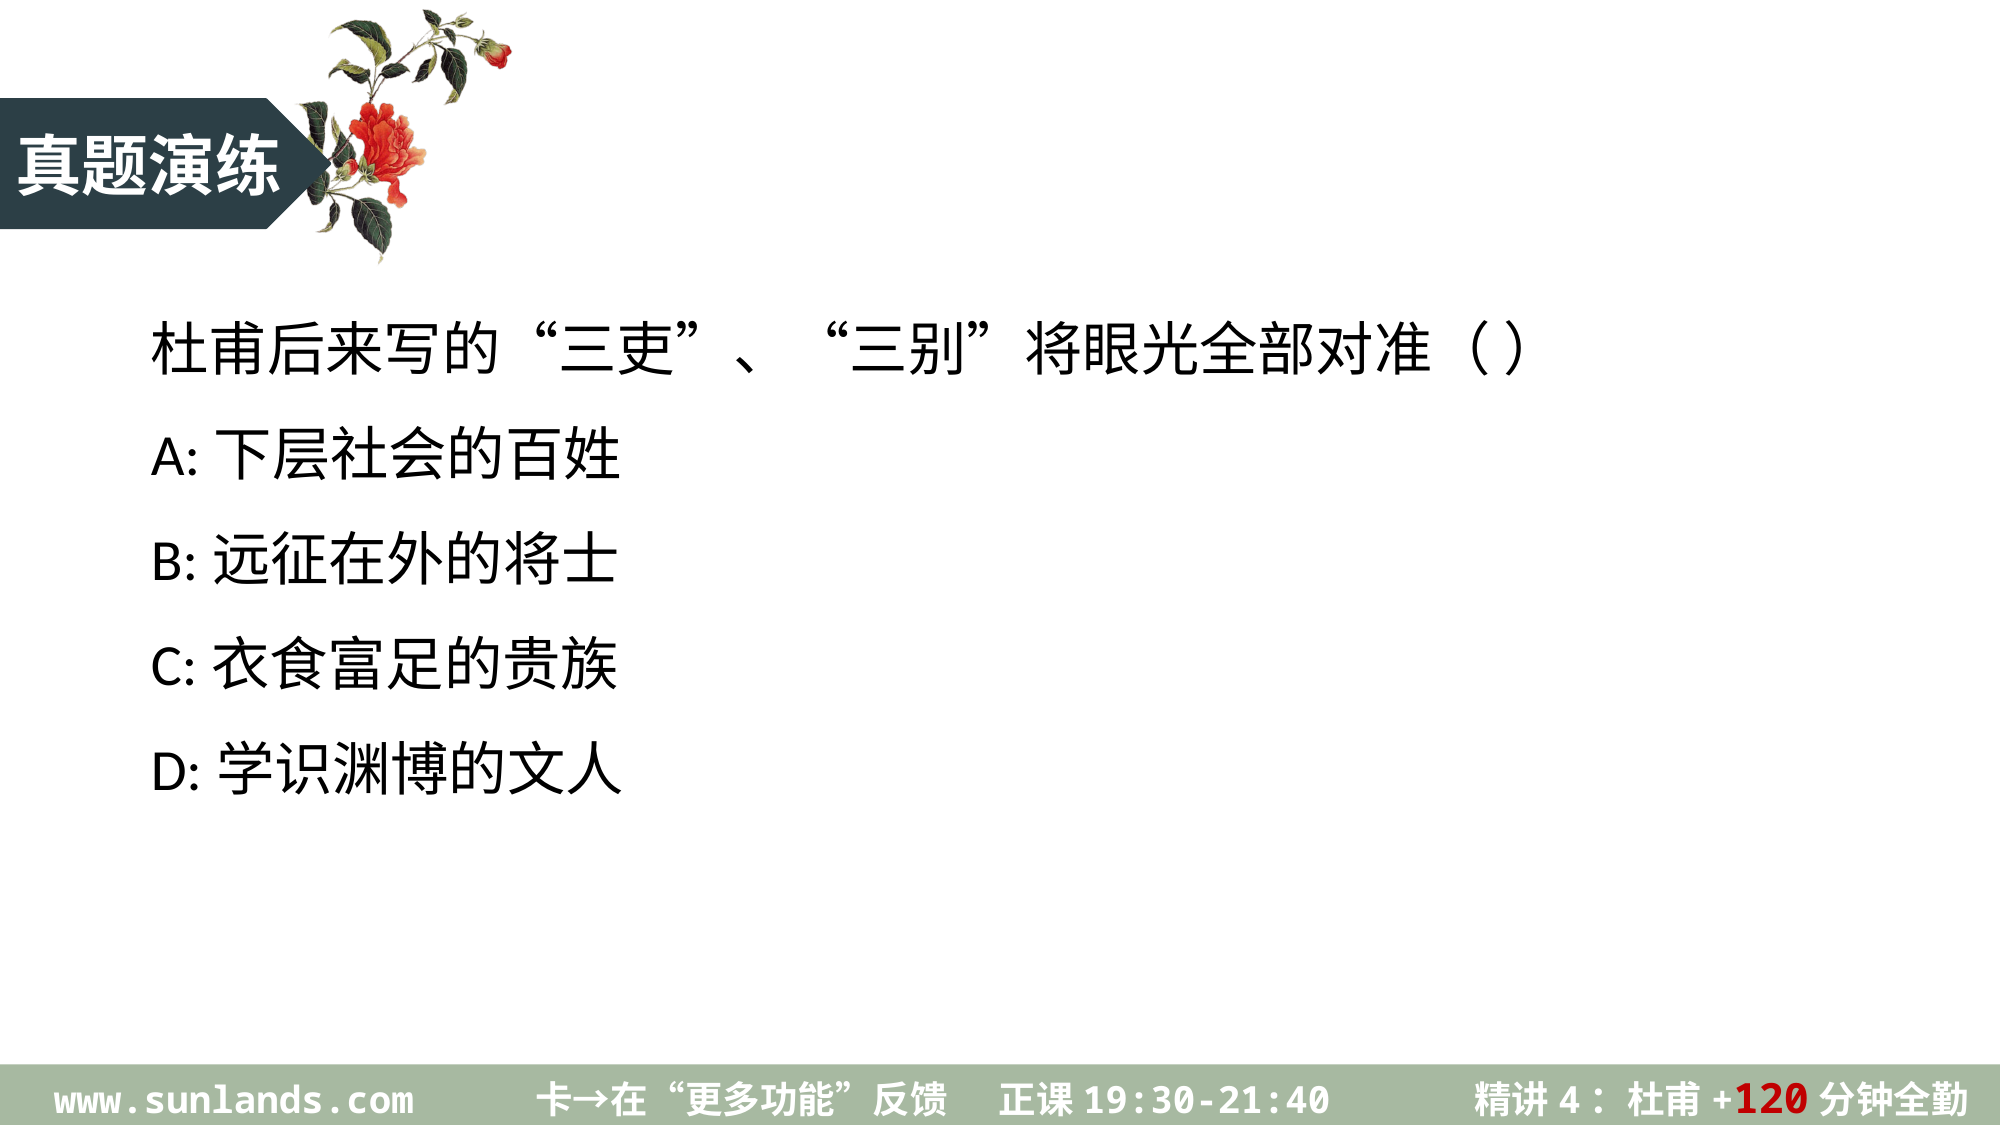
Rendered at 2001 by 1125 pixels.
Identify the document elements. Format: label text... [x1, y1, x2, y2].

text_box 杜甫后来写的“三吏”、“三别”将眼光全部对准（ ） A:下层社会的百姓 B:远征在外的将士 C:衣食富足的贵族 D:学识渊博的文人 [136, 269, 1908, 810]
text_box 真题演练 [0, 98, 260, 230]
picture [209, 0, 571, 289]
